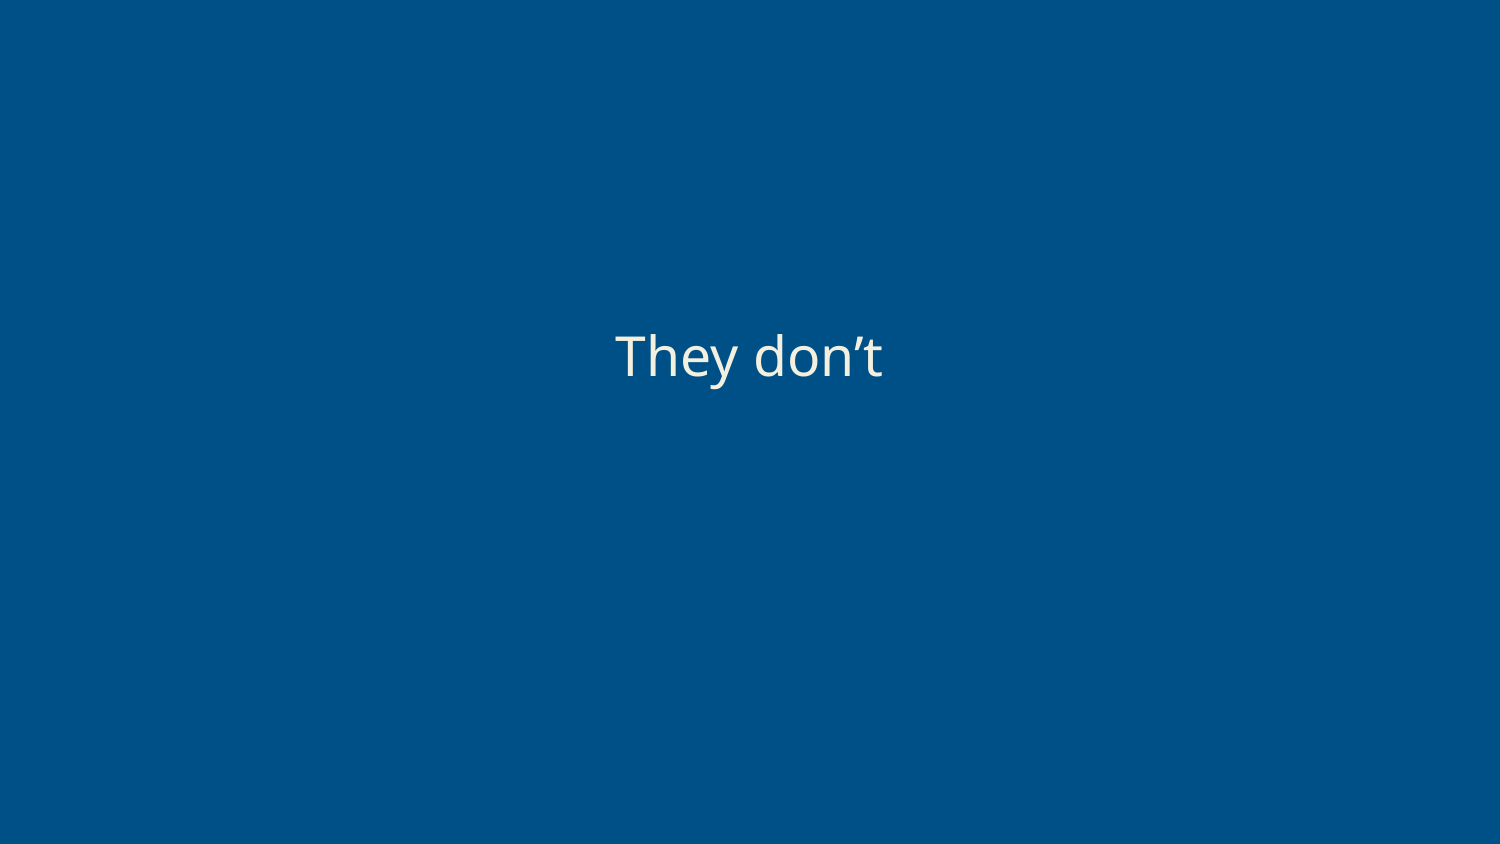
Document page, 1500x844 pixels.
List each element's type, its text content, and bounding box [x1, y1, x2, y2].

subtitle They don’t [159, 94, 1340, 615]
